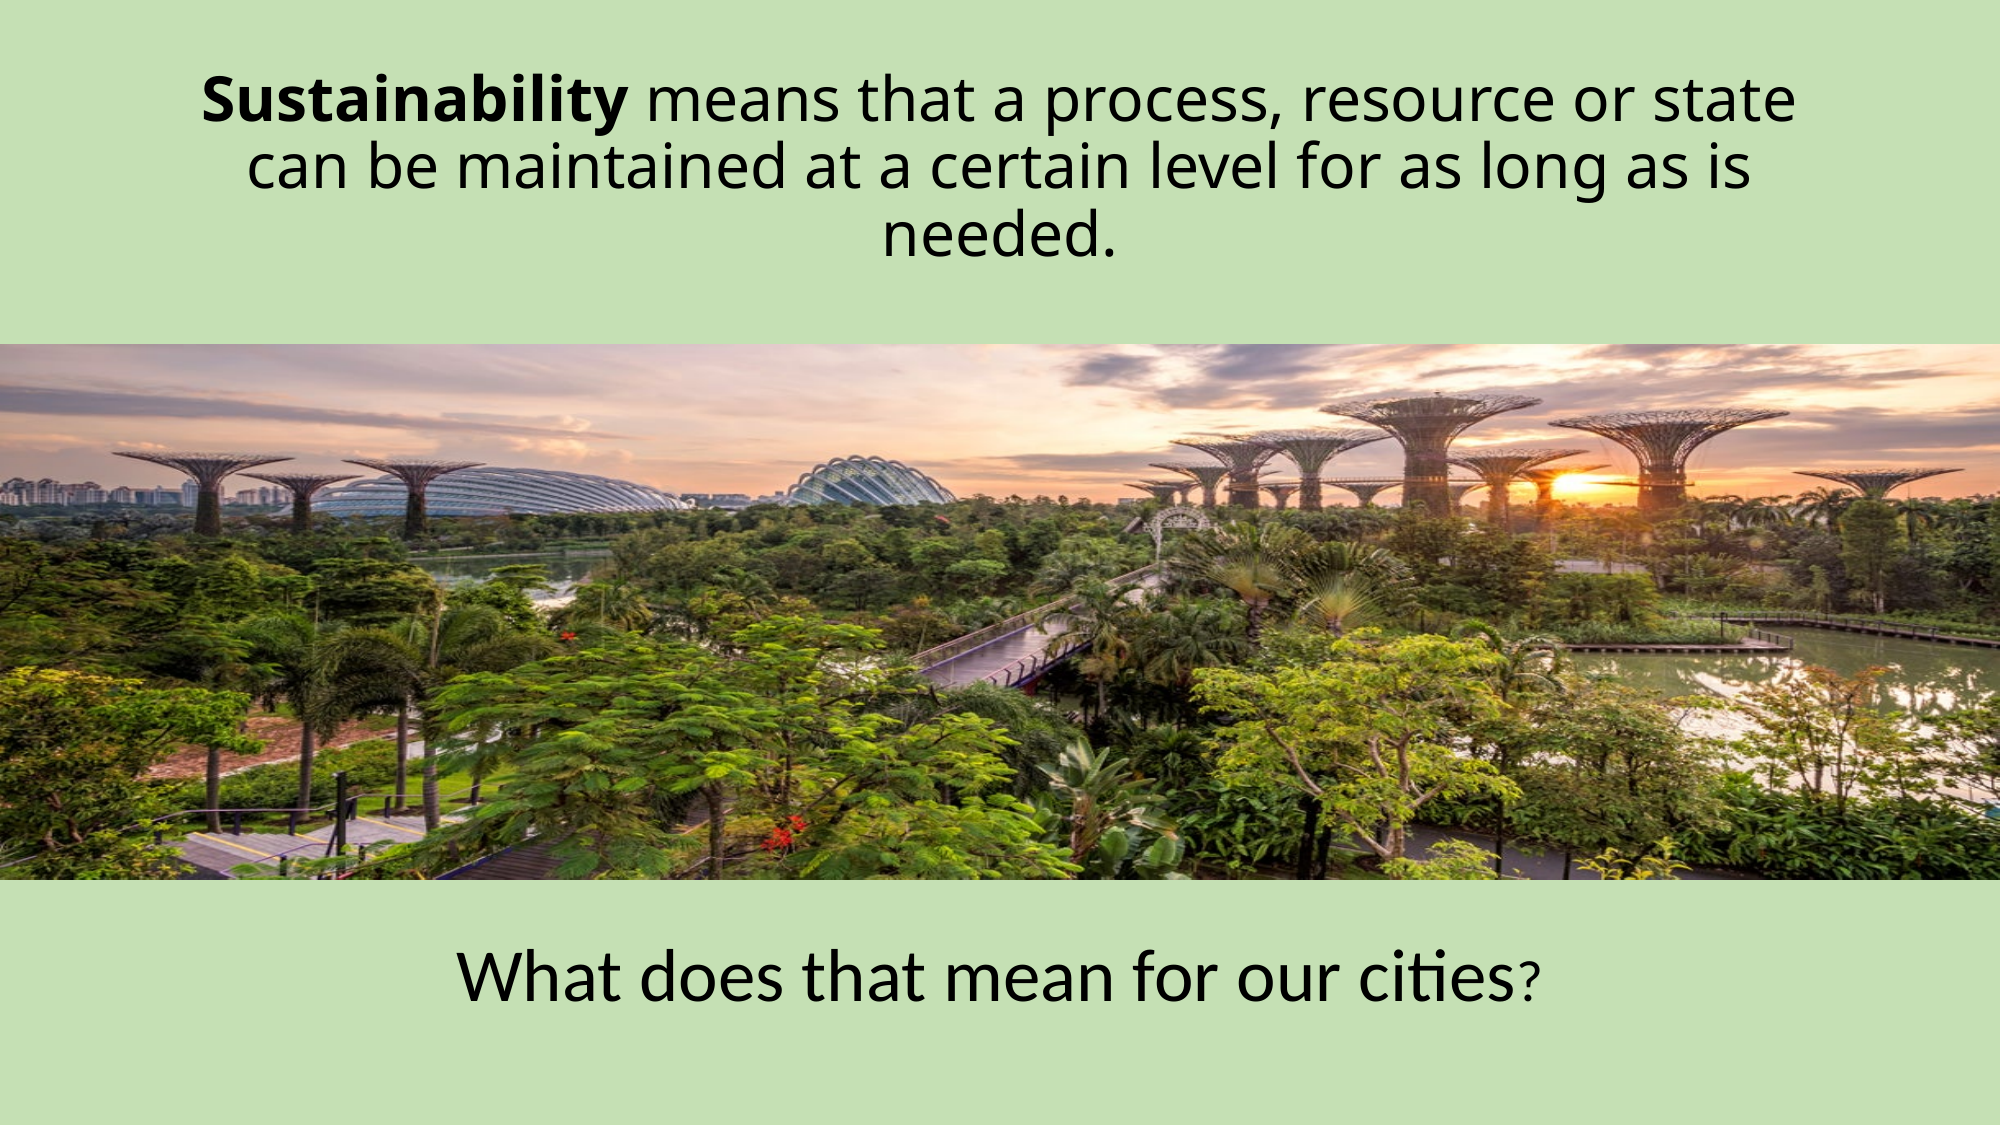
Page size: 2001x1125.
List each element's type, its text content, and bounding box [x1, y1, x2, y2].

picture [0, 344, 2000, 880]
title Sustainability means that a process, resource or state can be maintained at a certain level for as long as is needed. [137, 59, 1863, 278]
list What does that mean for our cities? [137, 929, 1863, 1125]
